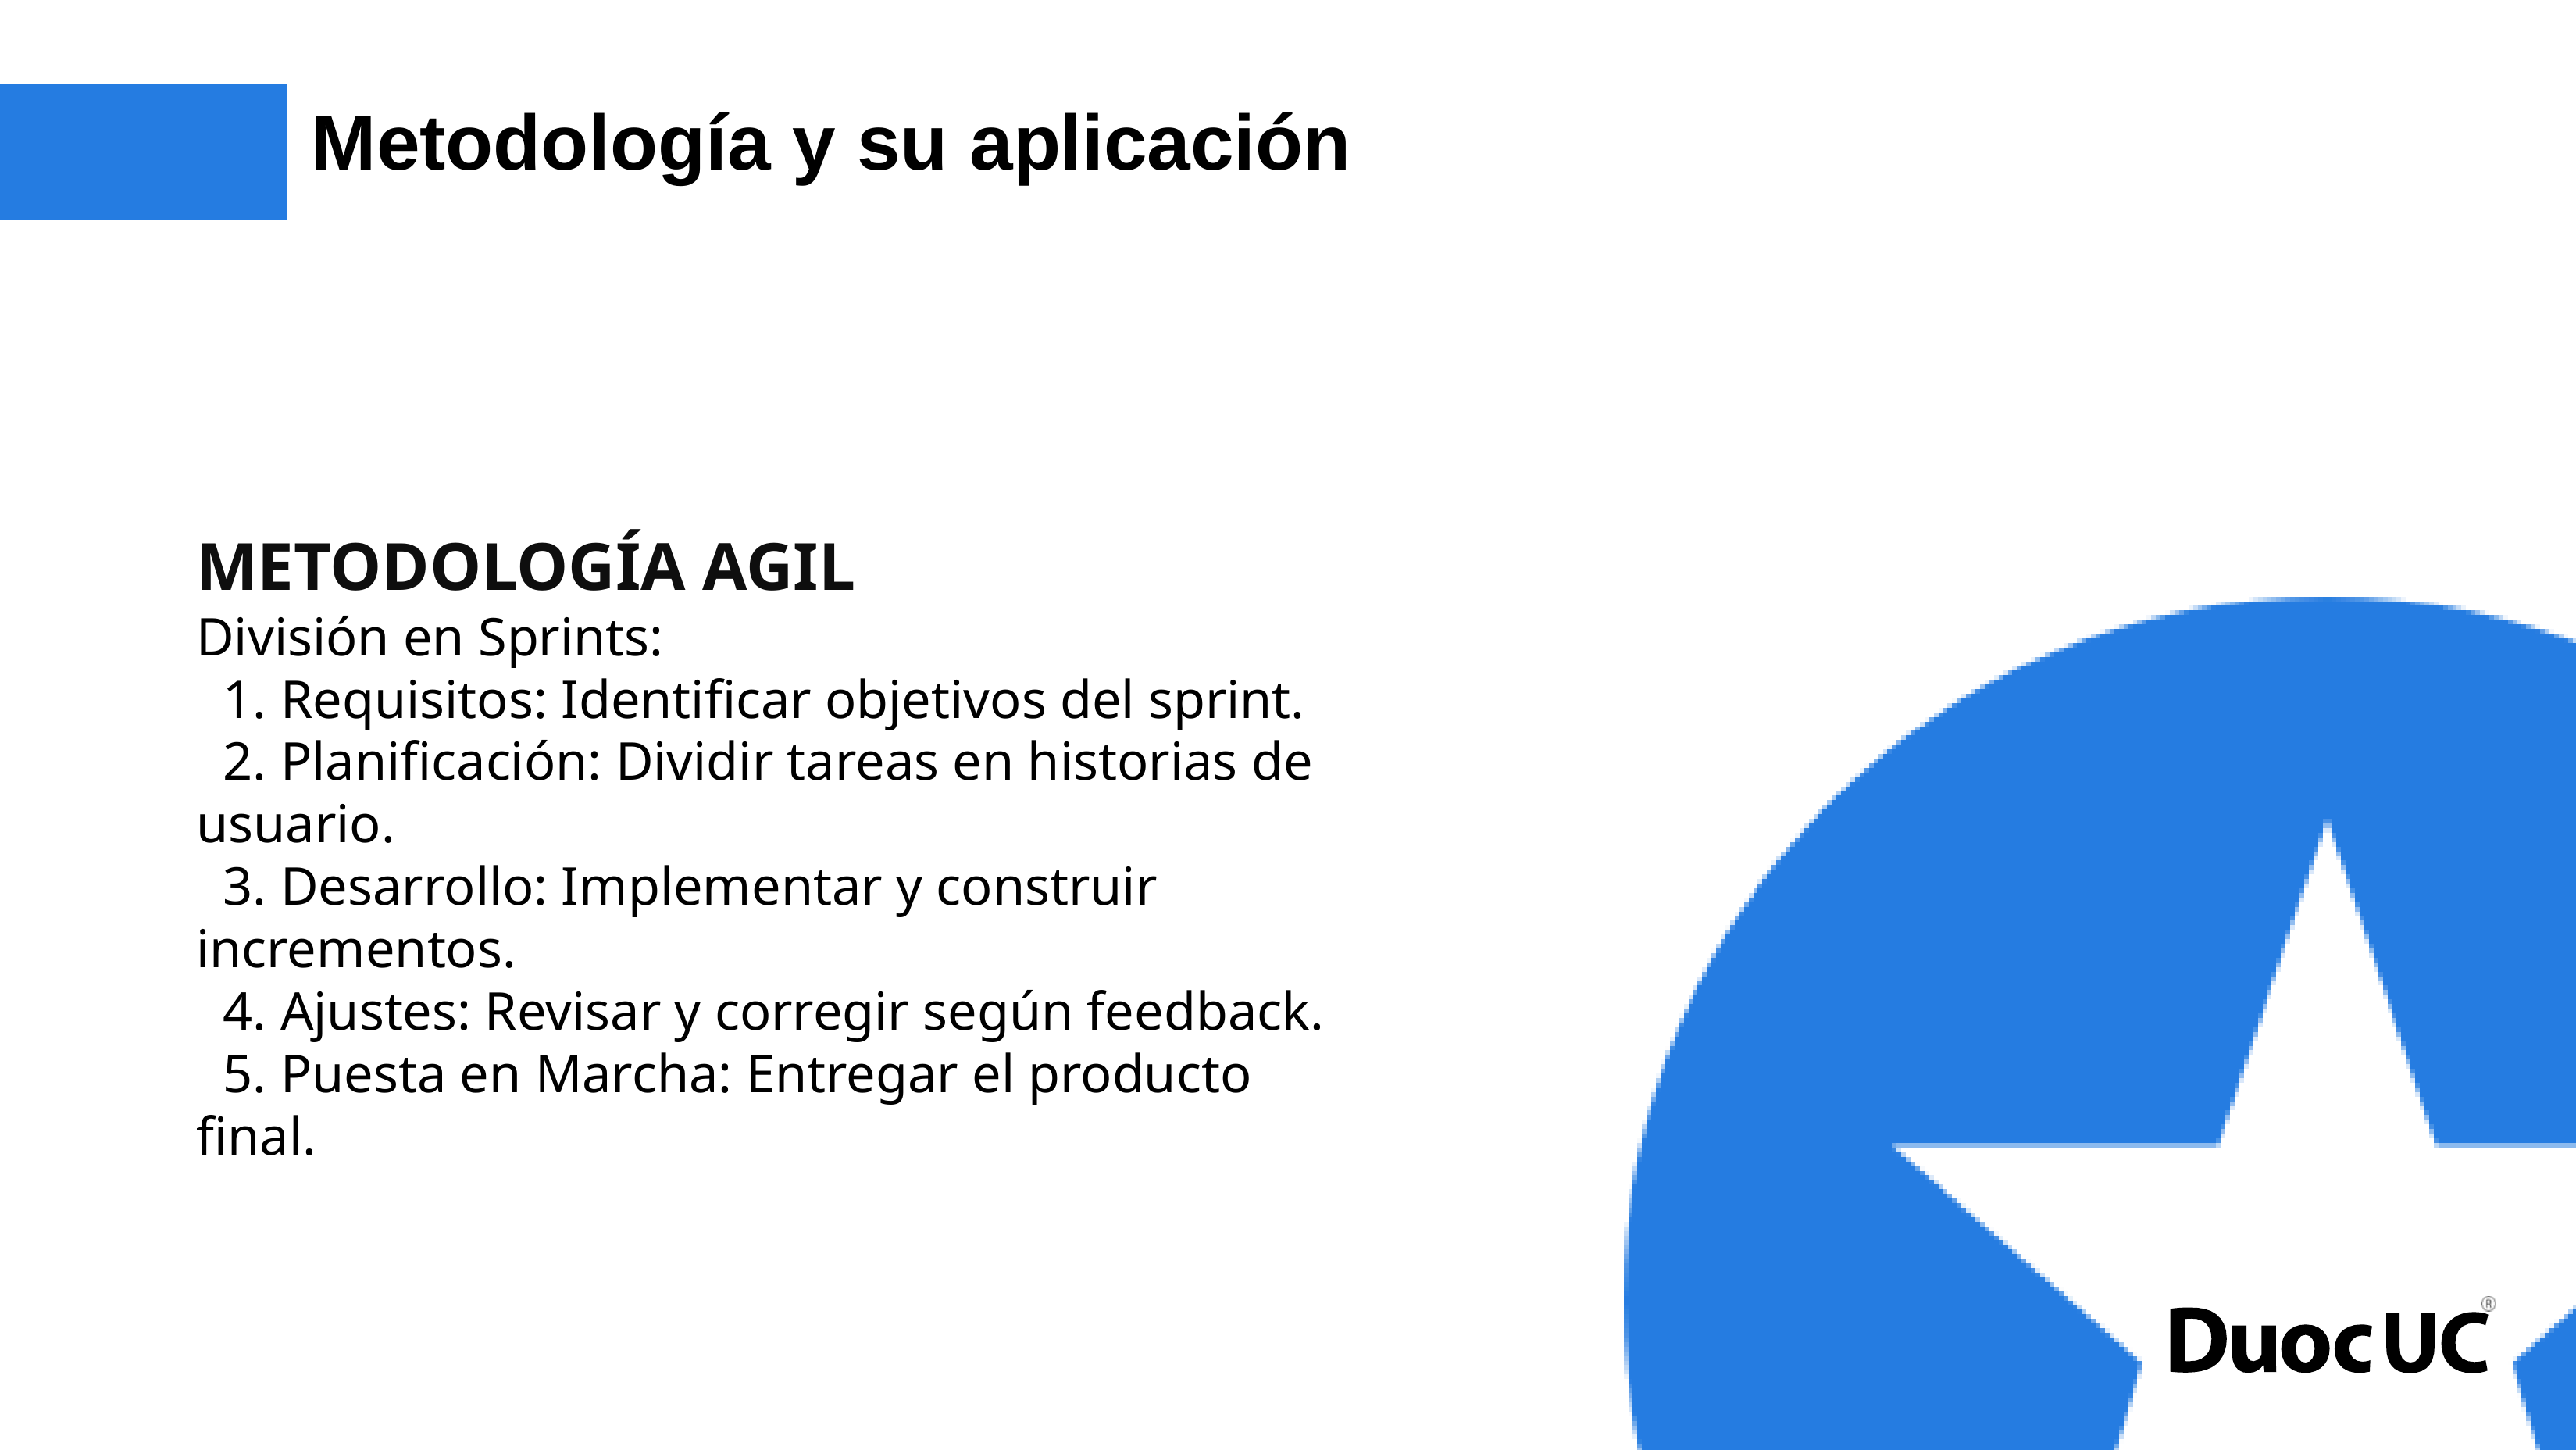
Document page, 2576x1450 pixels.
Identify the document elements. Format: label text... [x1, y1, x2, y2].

picture [1439, 412, 2576, 1450]
title Metodología y su aplicación [311, 91, 2489, 187]
text_box METODOLOGÍA AGIL División en Sprints: 1. Requisitos: Identificar objetivos del sprint. 2. Planificación: Dividir tareas en historias de usuario. 3. Desarrollo: Implementar y construir incrementos. 4. Ajustes: Revisar y corregir según feedback. 5. Puesta en Marcha: Entregar el producto final. [184, 520, 1357, 1172]
